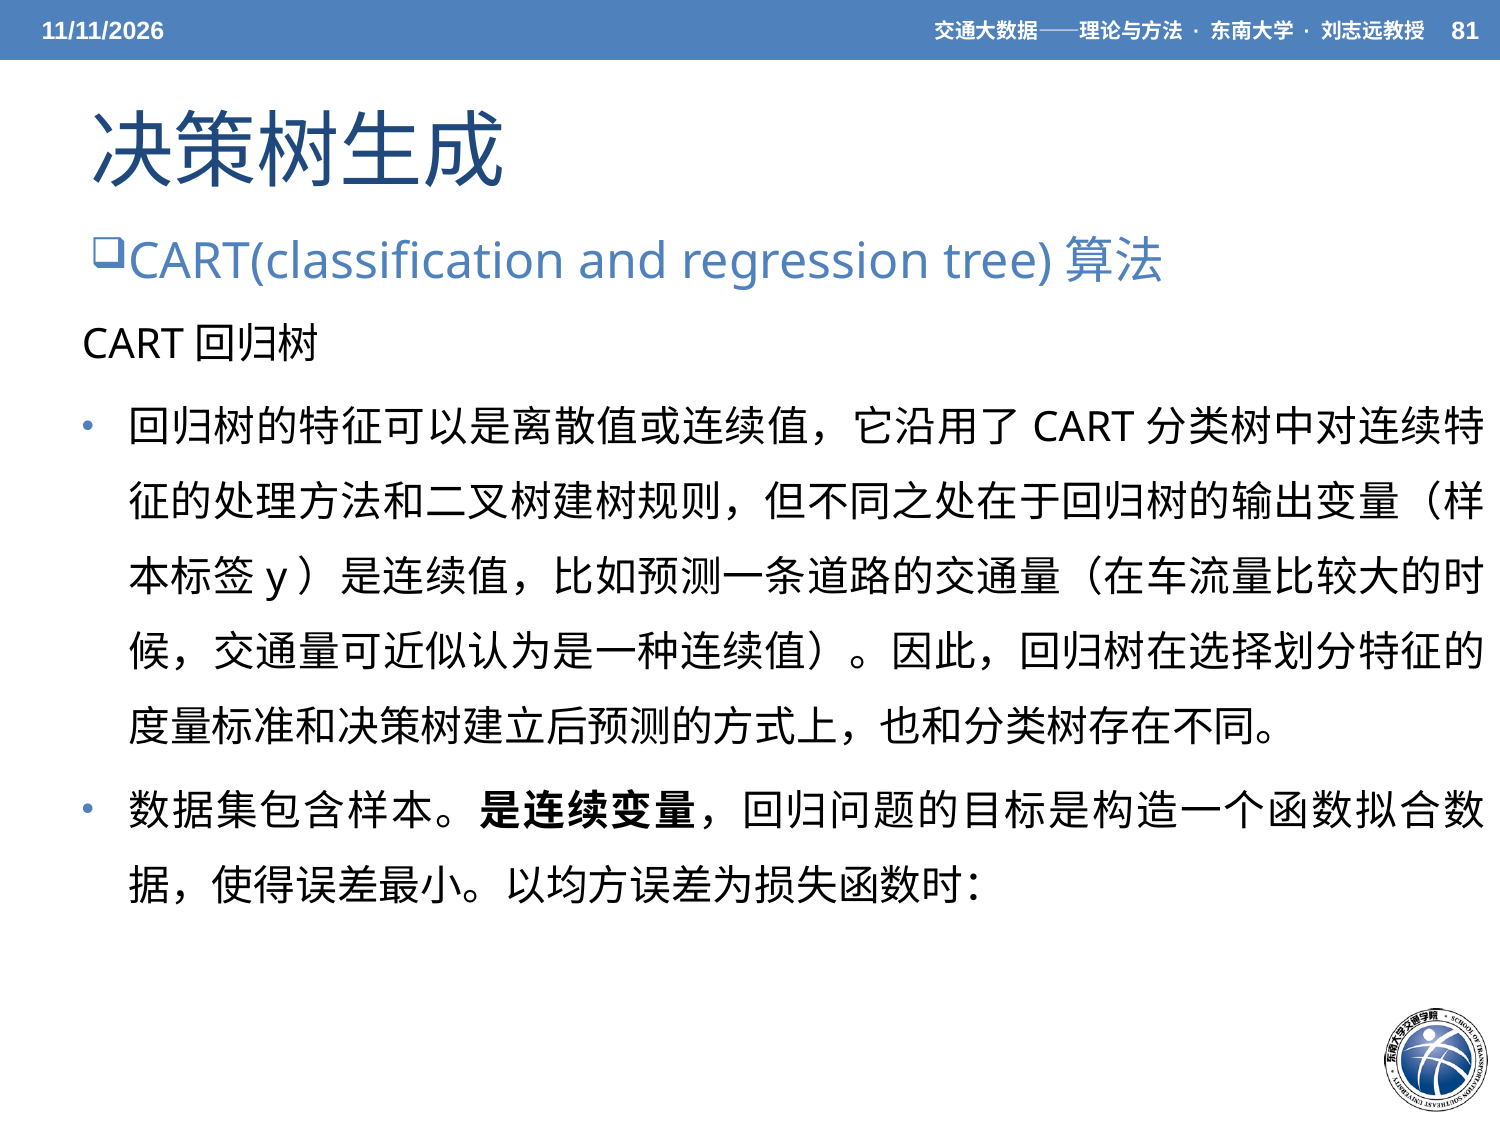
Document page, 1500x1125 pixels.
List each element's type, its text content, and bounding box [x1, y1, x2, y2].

text_box CART(classification and regression tree)算法 [74, 190, 1271, 298]
slide_number 81 [1436, 2, 1500, 58]
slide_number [26, 2, 502, 58]
picture [1384, 1008, 1489, 1112]
footer 交通大数据——理论与方法 · 东南大学 · 刘志远教授 [647, 2, 1436, 58]
title 决策树生成 [75, 65, 1425, 229]
